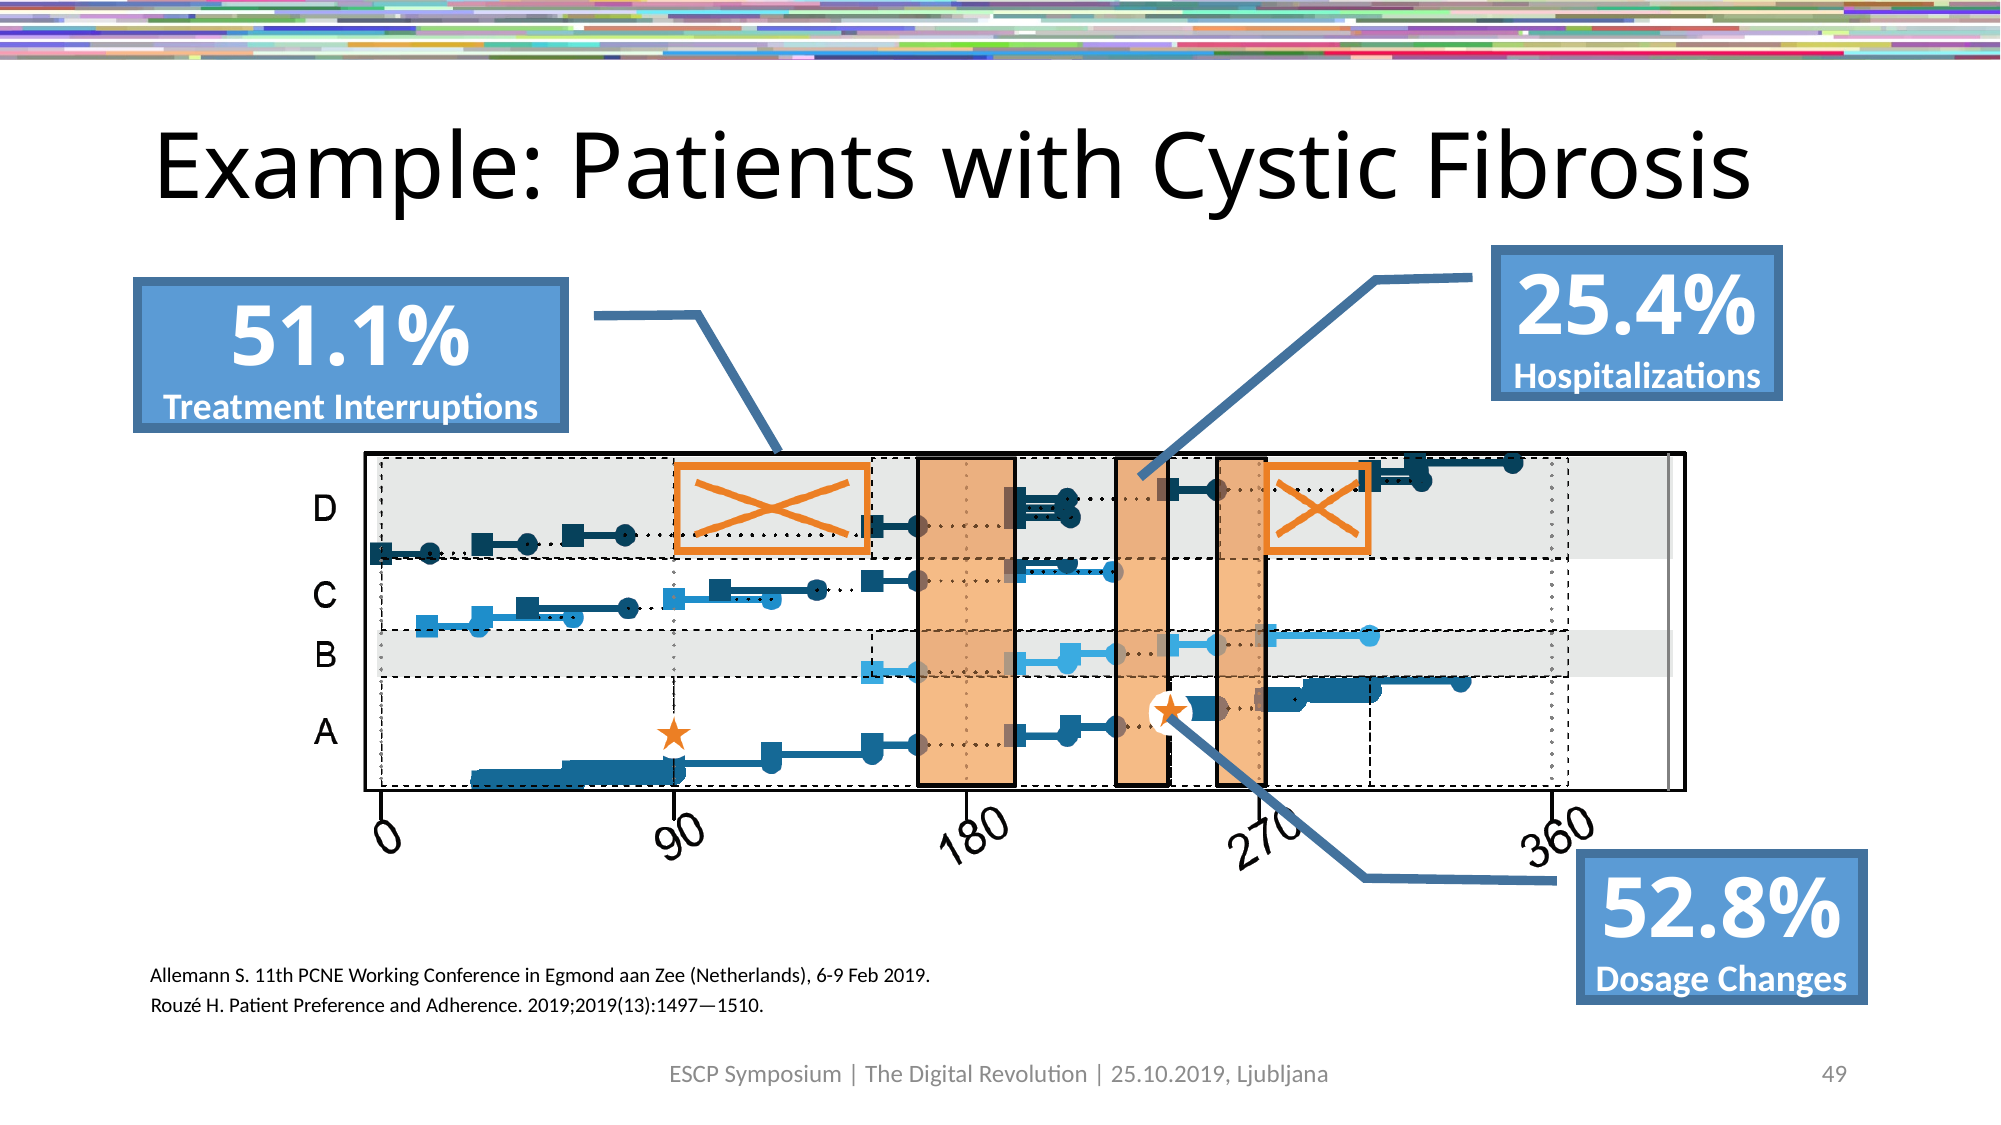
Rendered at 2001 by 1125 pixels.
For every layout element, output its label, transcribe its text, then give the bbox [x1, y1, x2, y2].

slide_number 49 [1412, 1042, 1863, 1103]
text_box Rouzé H. Patient Preference and Adherence. 2019;2019(13):1497—1510. [136, 984, 1136, 1024]
text_box Allemann S. 11th PCNE Working Conference in Egmond aan Zee (Netherlands), 6-9 Feb 2019. [135, 954, 1136, 995]
title Example: Patients with Cystic Fibrosis [137, 59, 1863, 278]
picture [0, 0, 2001, 60]
text_box 51.1% Treatment Interruptions [136, 280, 566, 429]
text_box 51.1% Treatment Interruptions [593, 313, 761, 419]
text_box 25.4% Hospitalizations [1495, 249, 1780, 398]
text_box 52.8% Dosage Changes [1579, 852, 1864, 1001]
footer ESCP Symposium | The Digital Revolution | 25.10.2019, Ljubljana [587, 1042, 1412, 1103]
text_box 25.4% Hospitalizations [1207, 276, 1473, 419]
picture [281, 419, 1719, 894]
